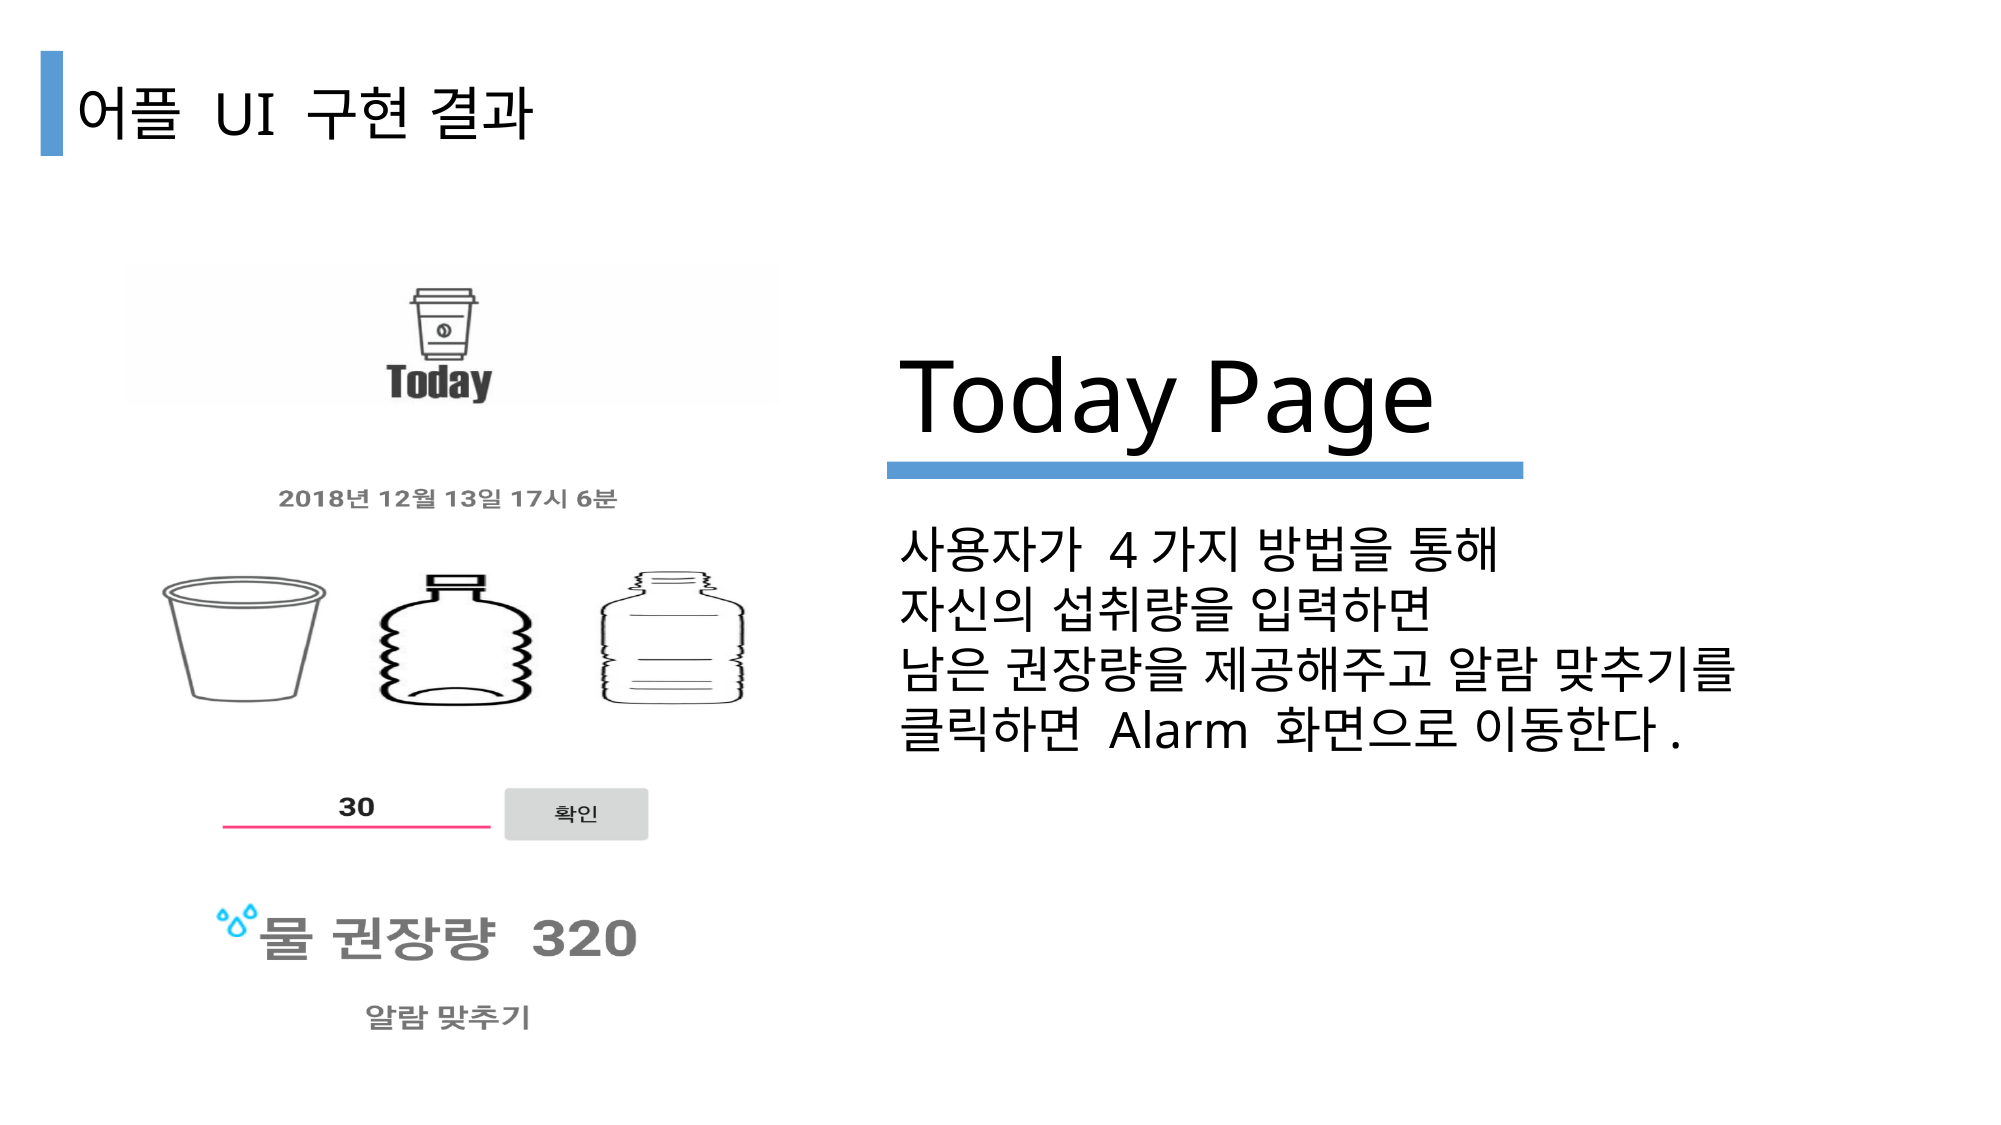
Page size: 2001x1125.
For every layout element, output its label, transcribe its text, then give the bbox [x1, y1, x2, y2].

text_box Today Page [885, 325, 1524, 460]
picture [126, 187, 781, 1087]
text_box [40, 50, 64, 157]
text_box 사용자가 4가지 방법을 통해 자신의 섭취량을 입력하면 남은 권장량을 제공해주고 알람 맞추기를 클릭하면 Alarm 화면으로 이동한다. [885, 511, 1864, 766]
text_box 어플 UI 구현 결과 [61, 69, 567, 155]
text_box [886, 461, 1524, 480]
